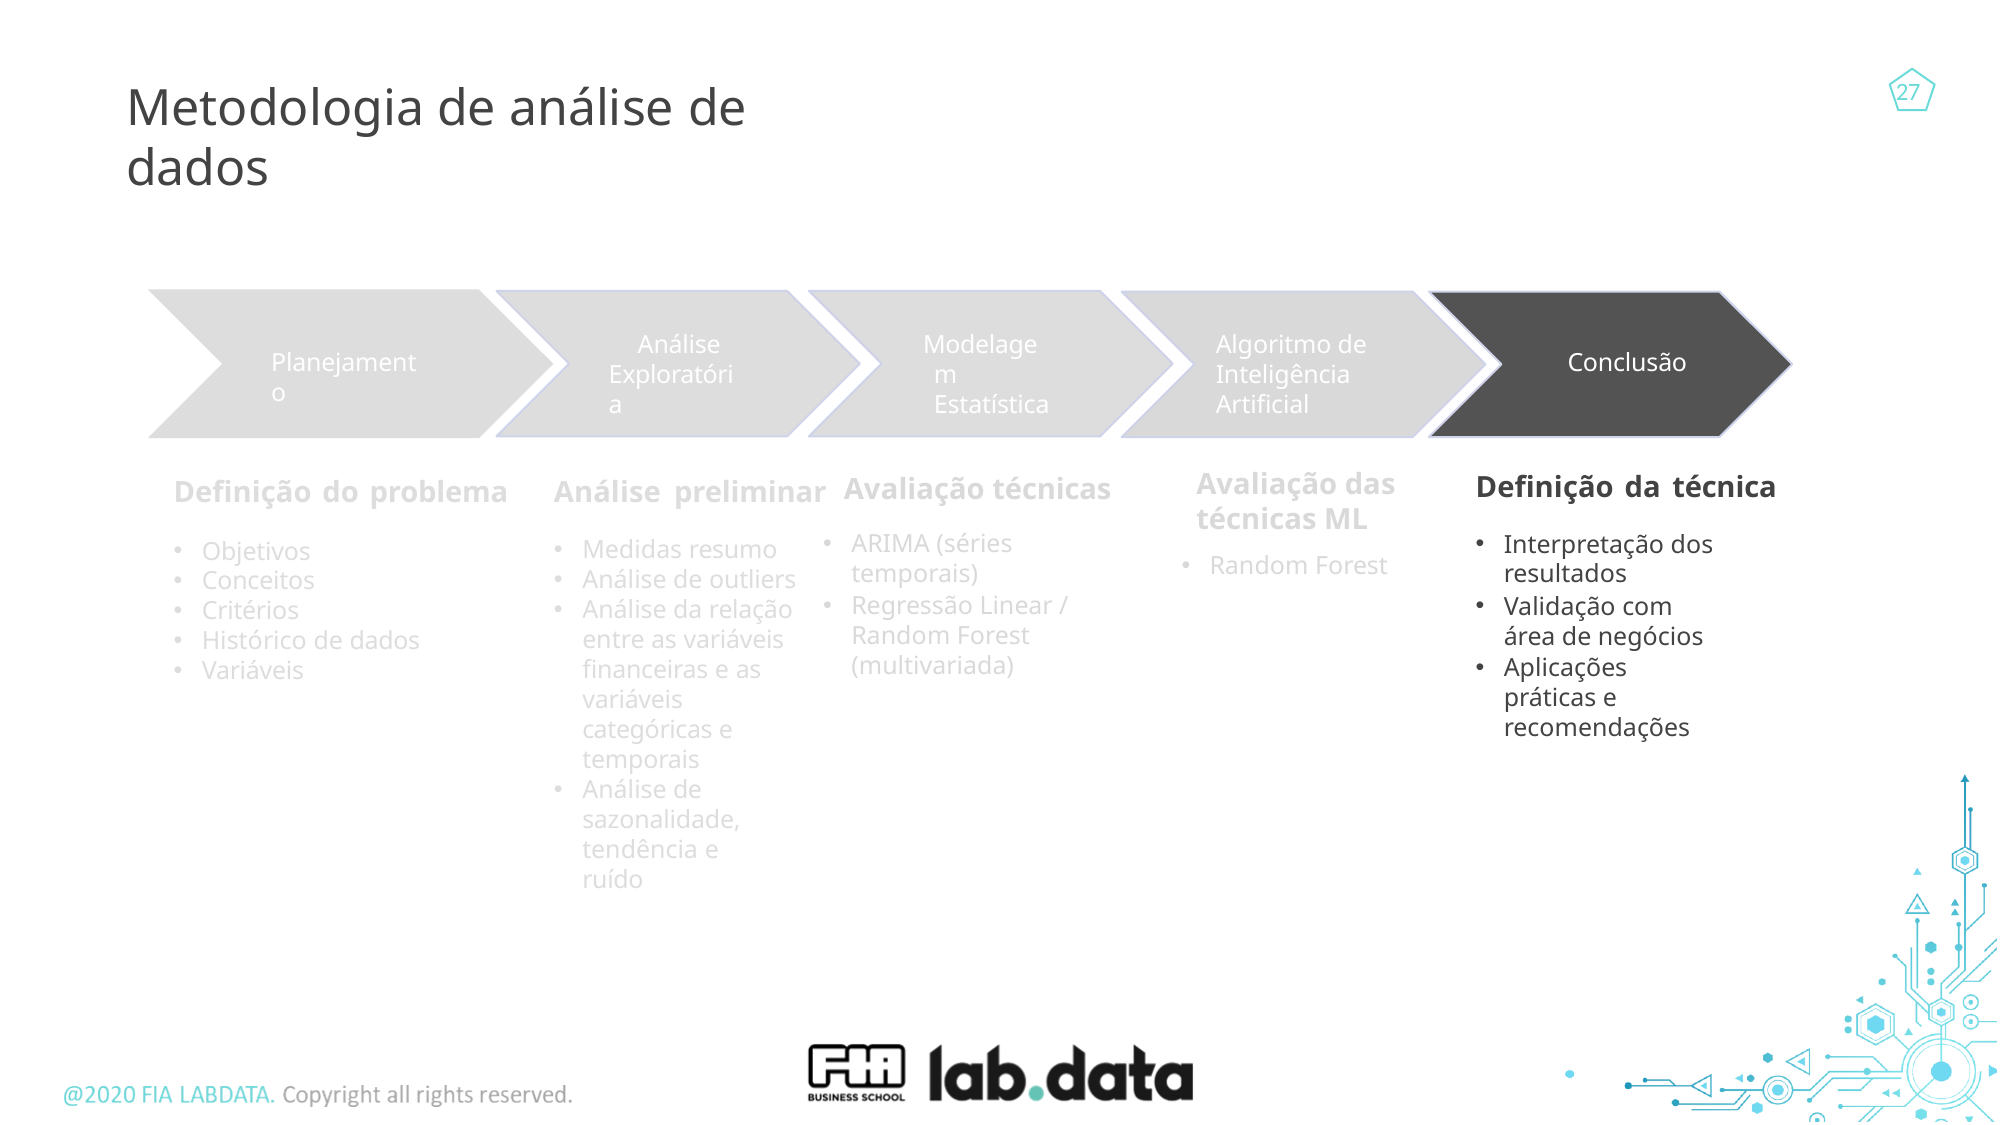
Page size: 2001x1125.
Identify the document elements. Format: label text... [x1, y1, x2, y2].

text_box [1427, 290, 1794, 439]
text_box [807, 289, 1121, 438]
text_box Interpretação dos resultados Validação com área de negócios Aplicações práticas e recomendações [1473, 526, 1758, 742]
text_box Planejamento [269, 344, 422, 406]
picture [1565, 774, 1997, 1123]
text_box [1120, 290, 1426, 439]
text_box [495, 289, 806, 438]
text_box ARIMA (séries temporais) Regressão Linear / Random Forest (multivariada) [820, 525, 1126, 680]
text_box Definição do problema Objetivos Conceitos Critérios Histórico de dados Variáveis [171, 471, 519, 685]
text_box Random Forest [1179, 547, 1464, 580]
text_box 27 [1893, 73, 1904, 81]
text_box Avaliação técnicas [826, 462, 1131, 513]
title Metodologia de análise de dados [0, 0, 900, 264]
picture [807, 1043, 1195, 1102]
picture [63, 1085, 572, 1108]
text_box Análise preliminar [551, 471, 826, 509]
text_box Avaliação das técnicas ML [1179, 458, 1484, 543]
text_box [147, 289, 490, 439]
text_box Medidas resumo Análise de outliers Análise da relação entre as variáveis financeiras e as variáveis categóricas e temporais Análise de sazonalidade, tendência e ruído [551, 531, 807, 894]
text_box [1889, 68, 1935, 111]
text_box Definição da técnica [1473, 466, 1792, 504]
